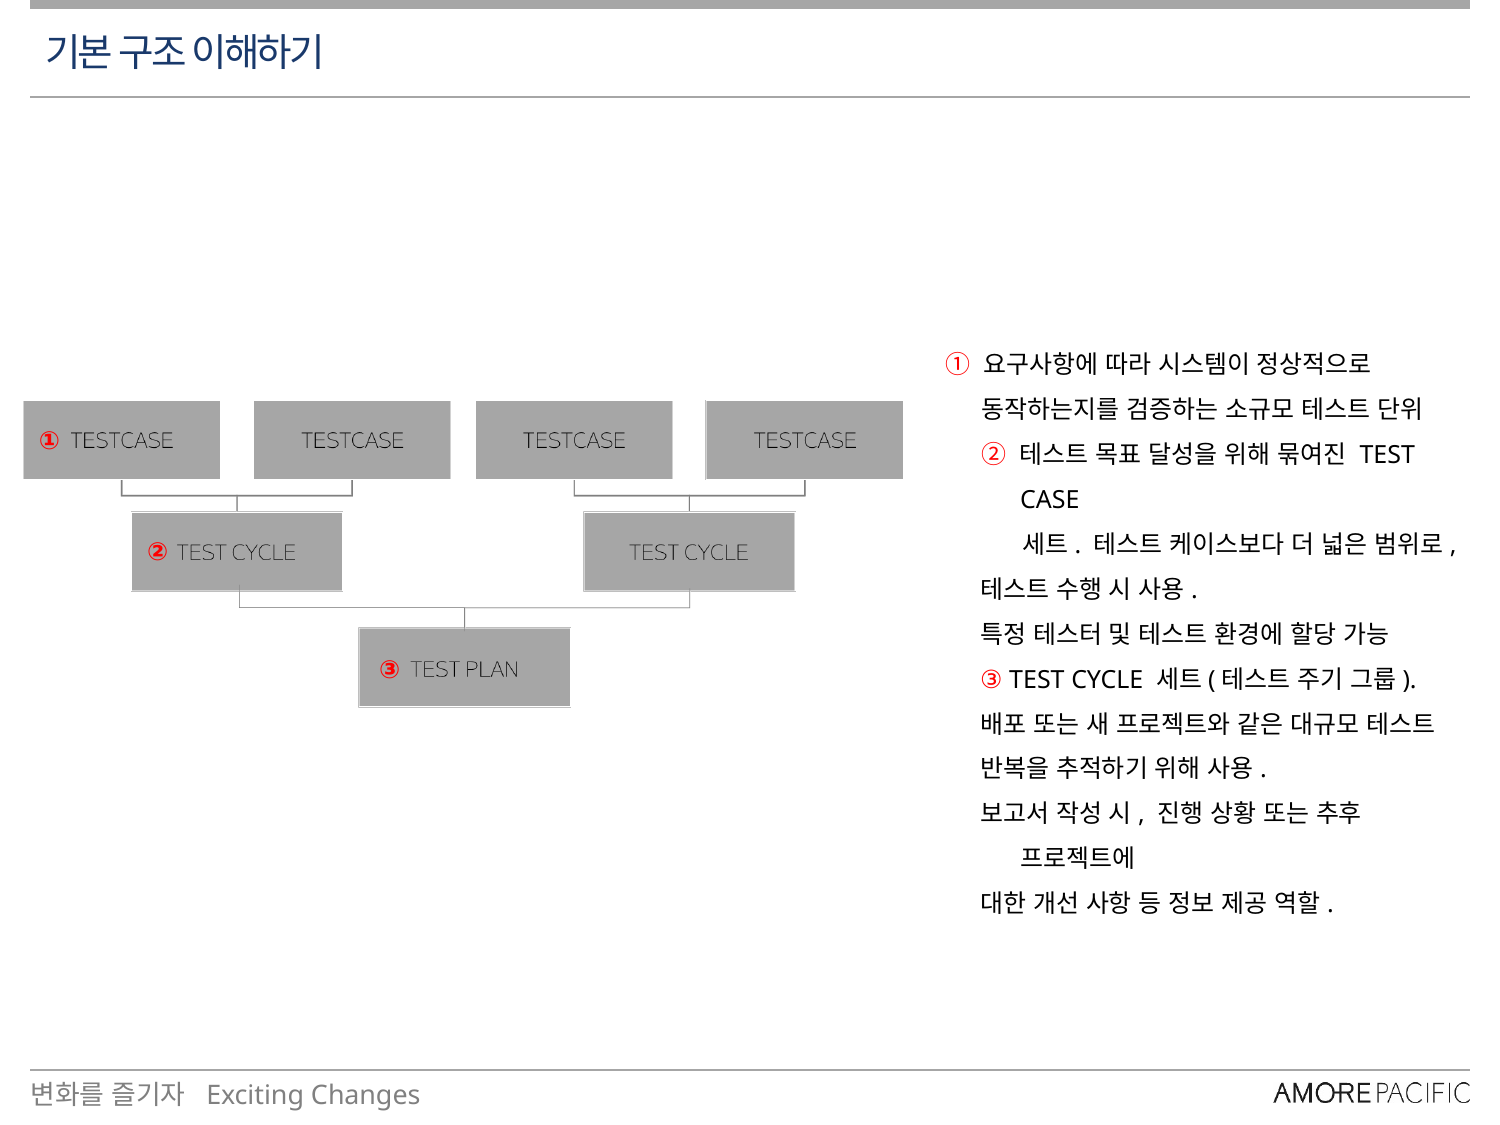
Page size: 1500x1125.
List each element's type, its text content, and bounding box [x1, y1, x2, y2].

text_box ① 요구사항에 따라 시스템이 정상적으로 동작하는지를 검증하는 소규모 테스트 단위 ② 테스트 목표 달성을 위해 묶여진 TEST CASE 세트. 테스트 케이스보다 더 넓은 범위로, 테스트 수행 시 사용. 특정 테스터 및 테스트 환경에 할당 가능 ③ TEST CYCLE 세트(테스트 주기 그룹). 배포 또는 새 프로젝트와 같은 대규모 테스트 반복을 추적하기 위해 사용. 보고서 작성 시, 진행 상황 또는 추후 프로젝트에 대한 개선 사항 등 정보 제공 역할. [930, 326, 1480, 925]
picture [1273, 1082, 1470, 1103]
picture [22, 273, 904, 718]
title 기본 구조 이해하기 [30, 19, 1088, 89]
